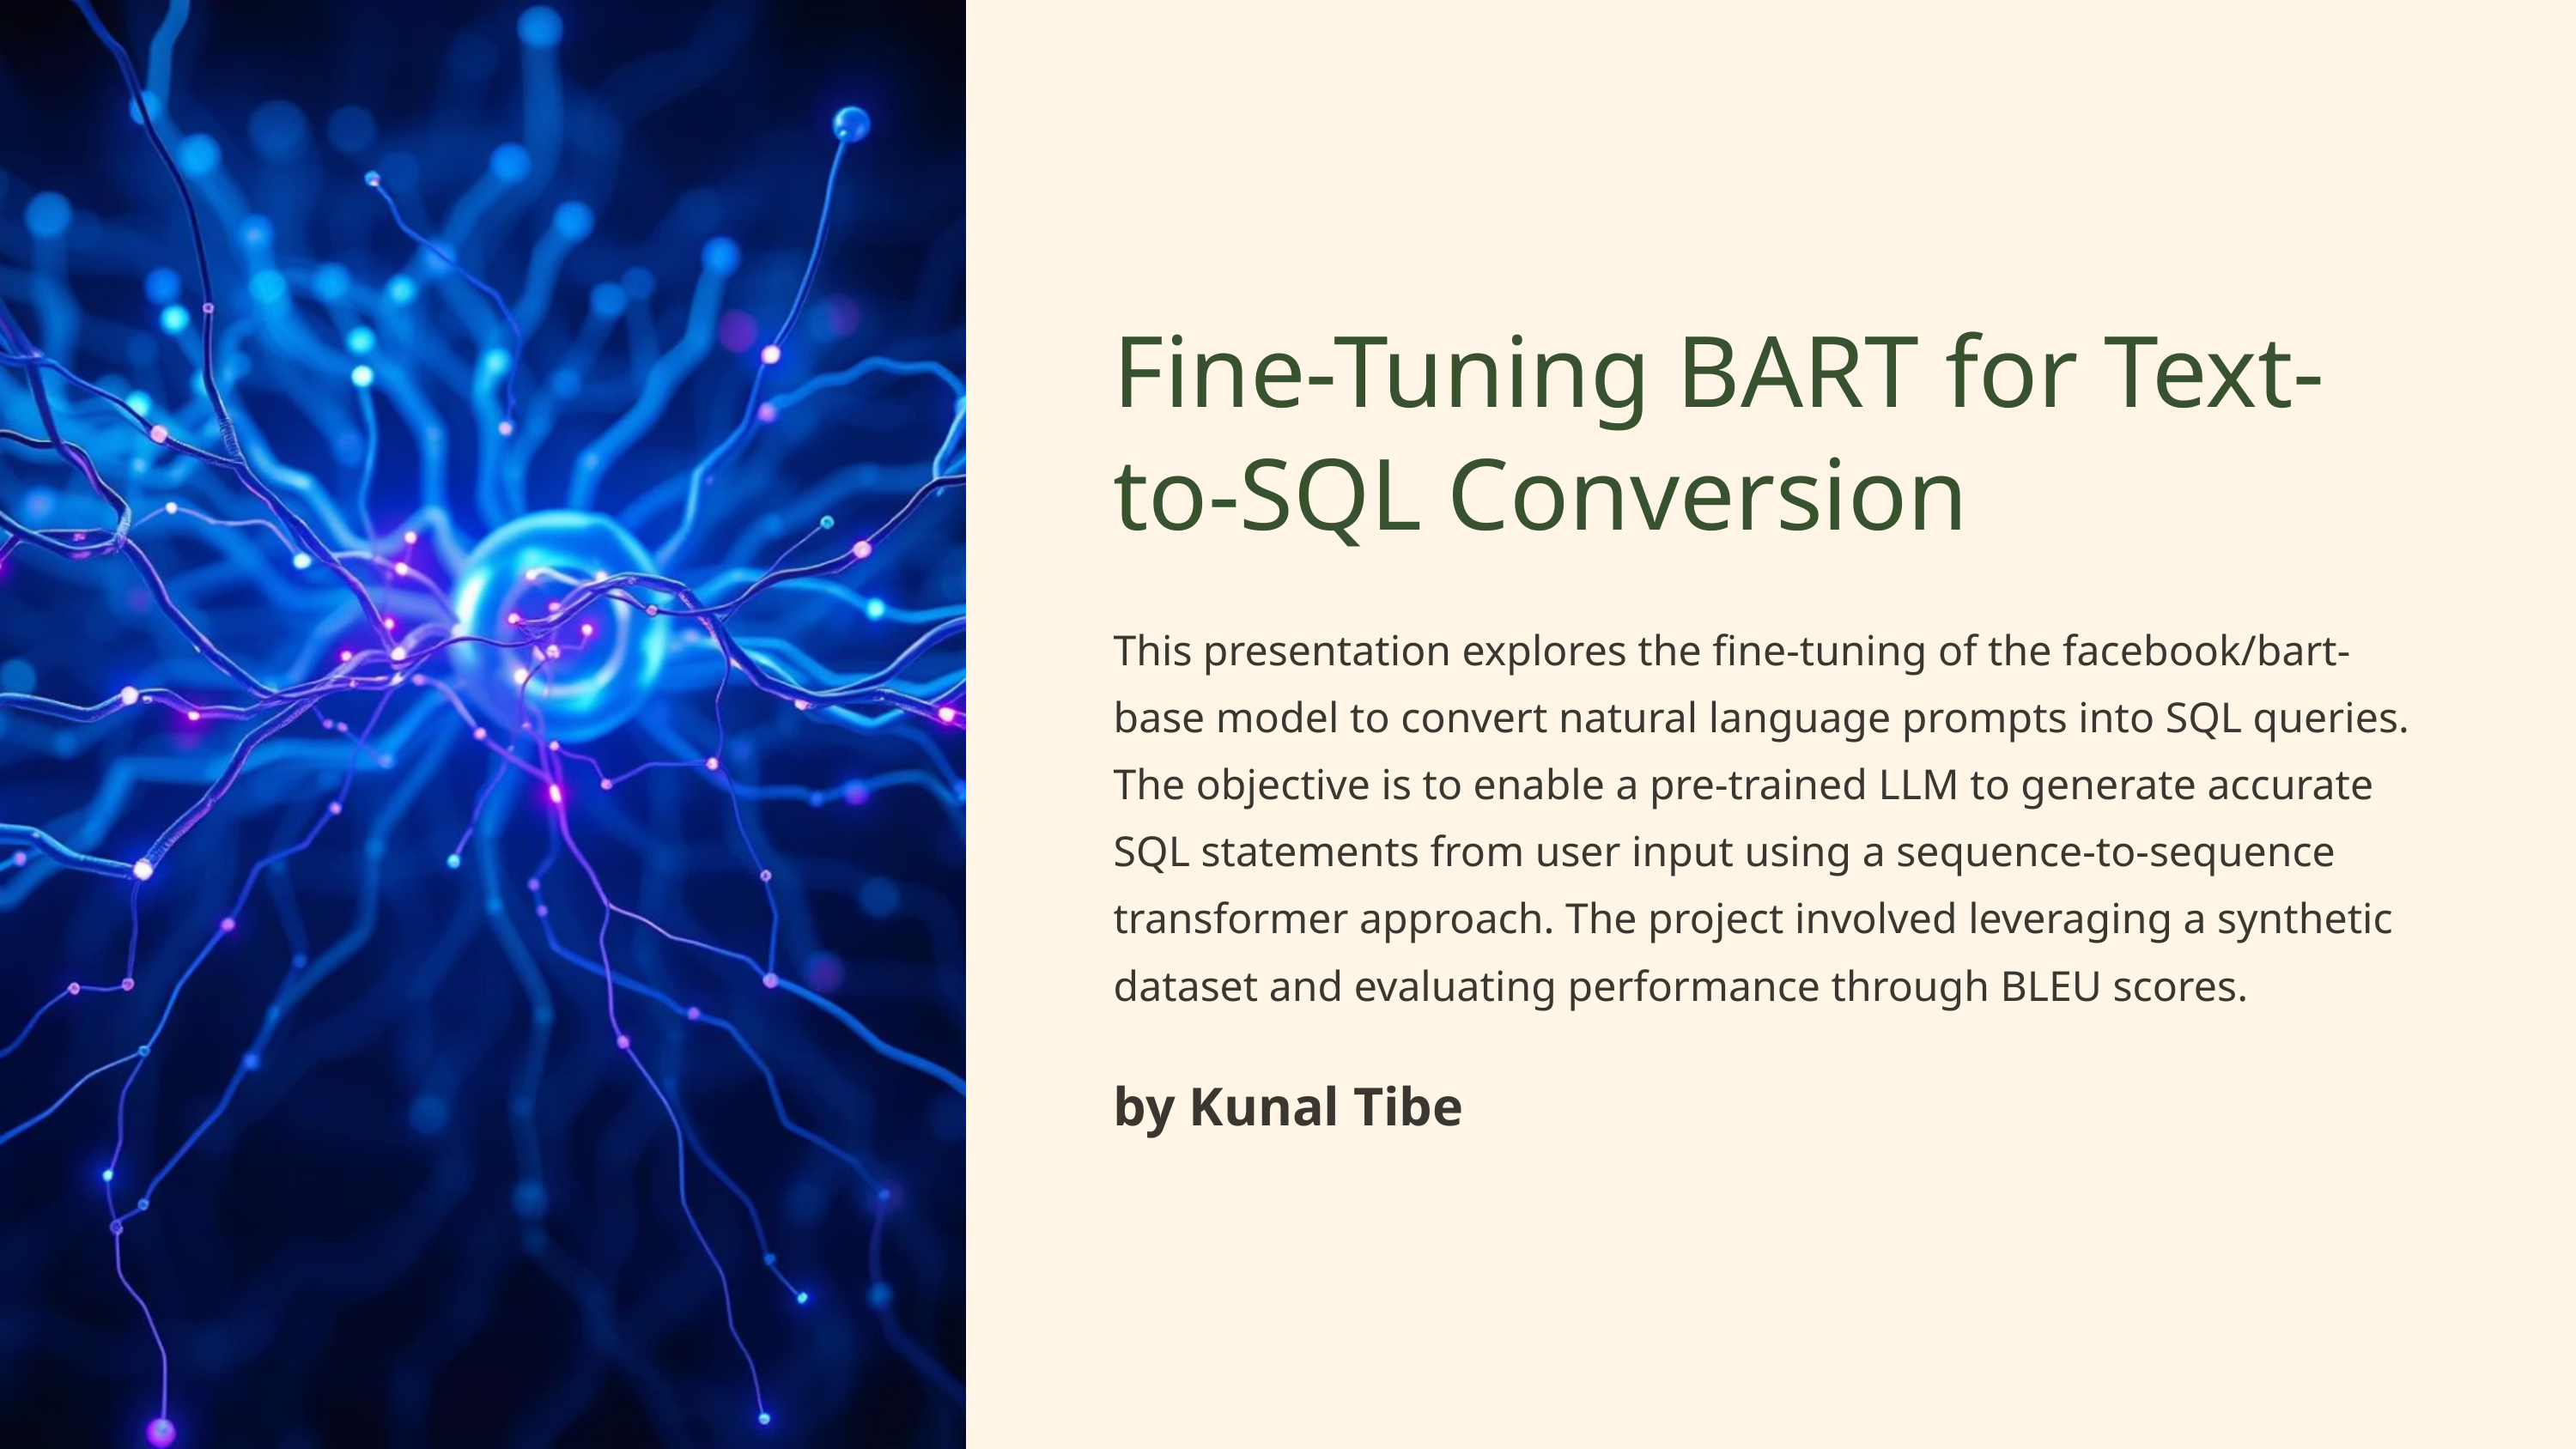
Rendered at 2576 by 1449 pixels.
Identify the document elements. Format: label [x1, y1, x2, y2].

text_box [1113, 1068, 1691, 1149]
text_box [0, 0, 2576, 1449]
text_box [1113, 616, 2429, 1022]
text_box [1113, 306, 2429, 595]
